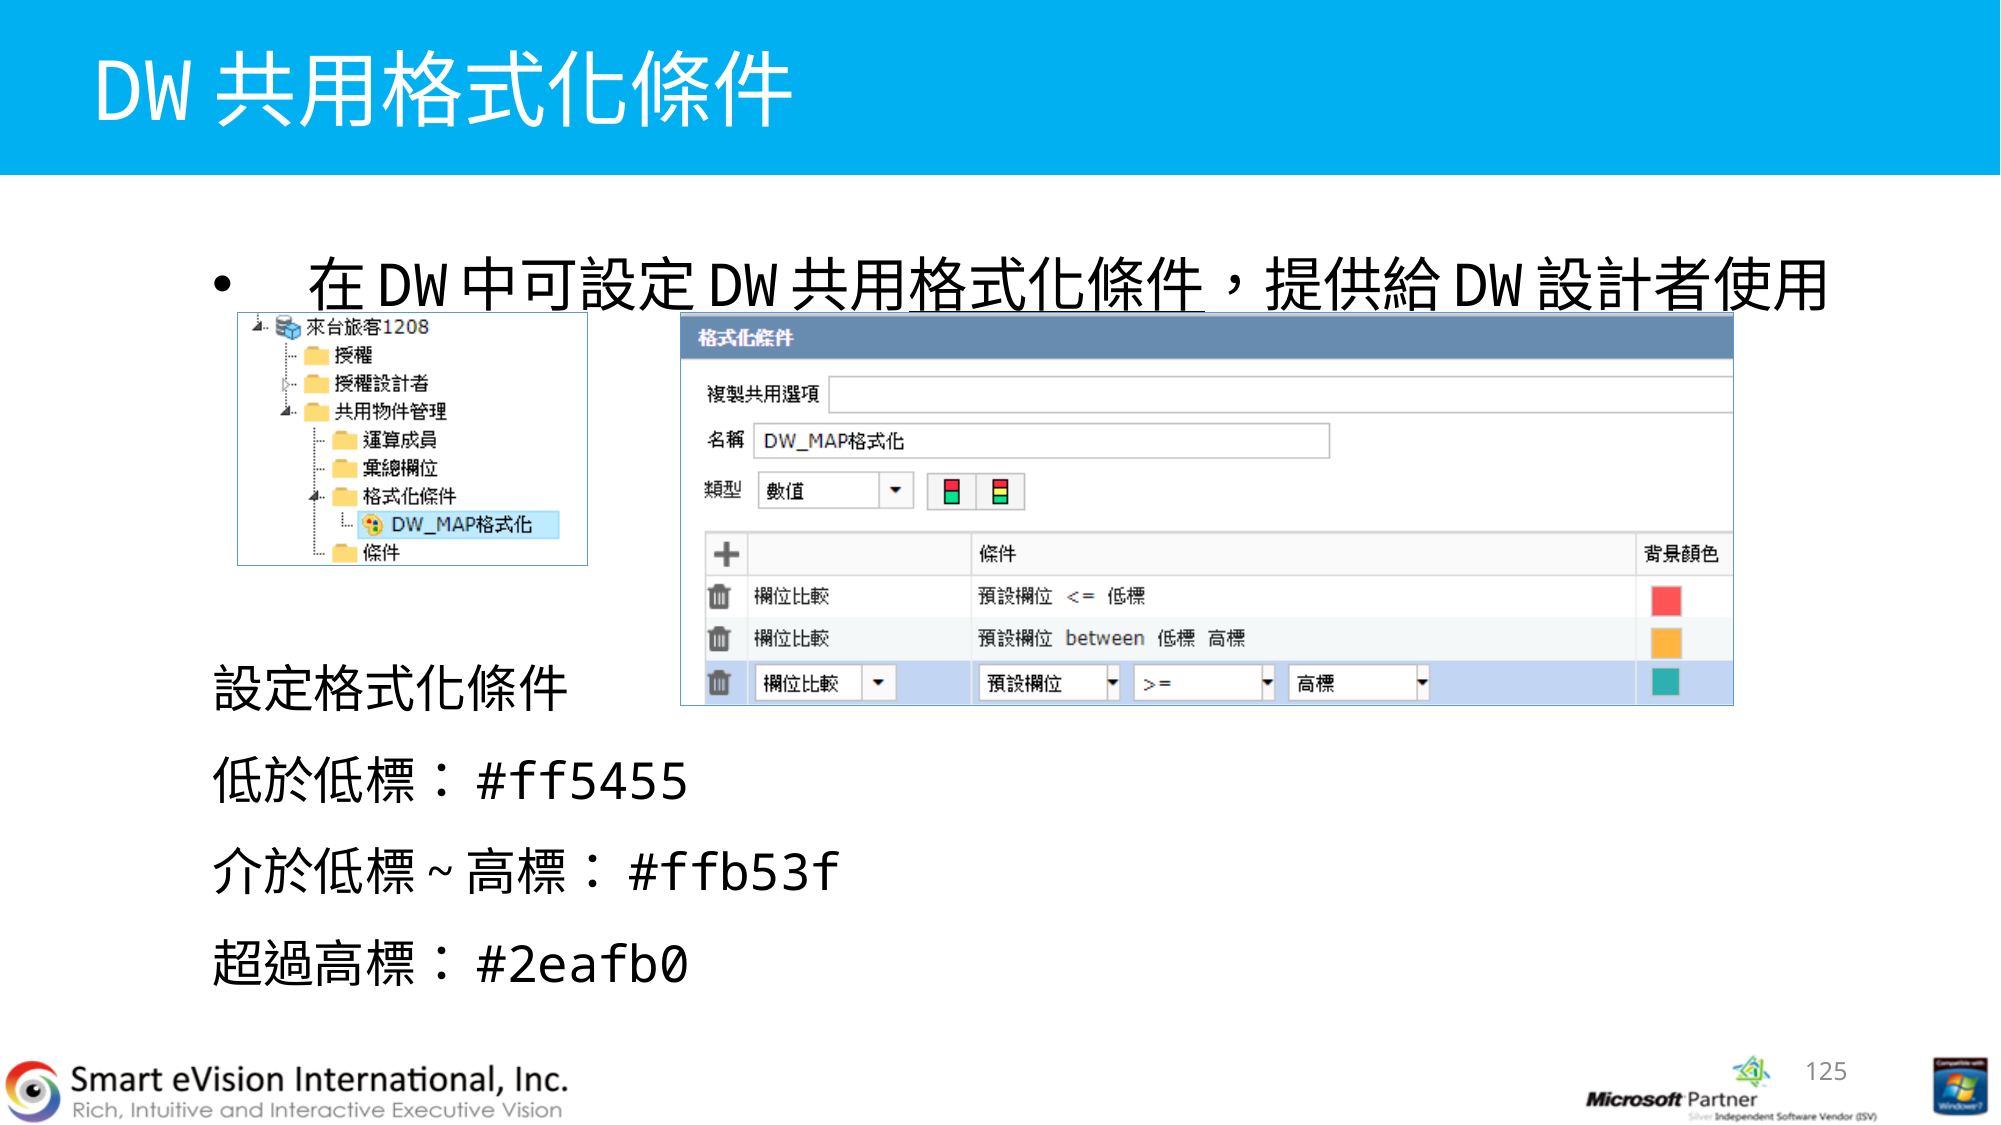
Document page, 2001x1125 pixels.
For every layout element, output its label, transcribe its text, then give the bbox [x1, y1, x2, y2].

slide_number 125 [1325, 1042, 1863, 1103]
picture [237, 312, 588, 566]
title DW共用格式化條件 [78, 29, 1843, 145]
list 在DW中可設定DW共用格式化條件，提供給DW設計者使用 設定格式化條件 低於低標：#ff5455 介於低標~高標：#ffb53f 超過高標：#2eafb0 [197, 204, 1859, 1043]
picture [680, 312, 1735, 706]
